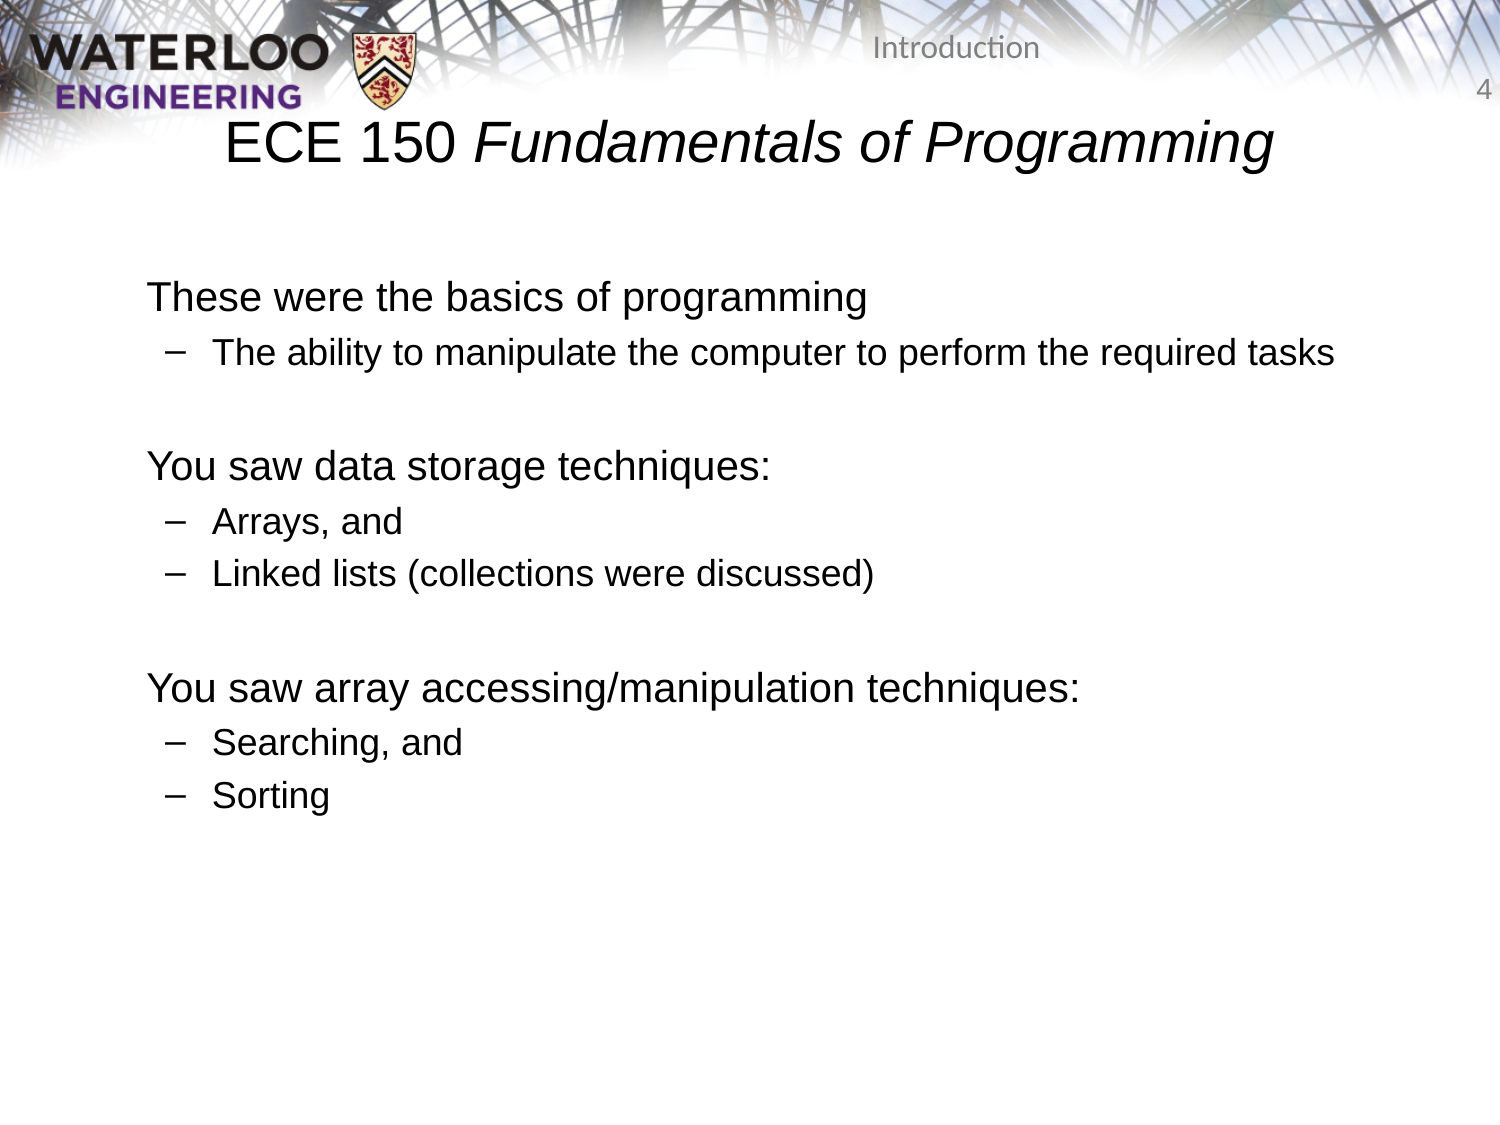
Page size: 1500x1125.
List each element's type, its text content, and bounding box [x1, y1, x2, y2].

title ECE 150 Fundamentals of Programming [74, 44, 1426, 233]
list These were the basics of programming The ability to manipulate the computer to perform the required tasks You saw data storage techniques: Arrays, and Linked lists (collections were discussed) You saw array accessing/manipulation techniques: Searching, and Sorting [74, 262, 1426, 1006]
picture [0, 0, 1500, 1125]
